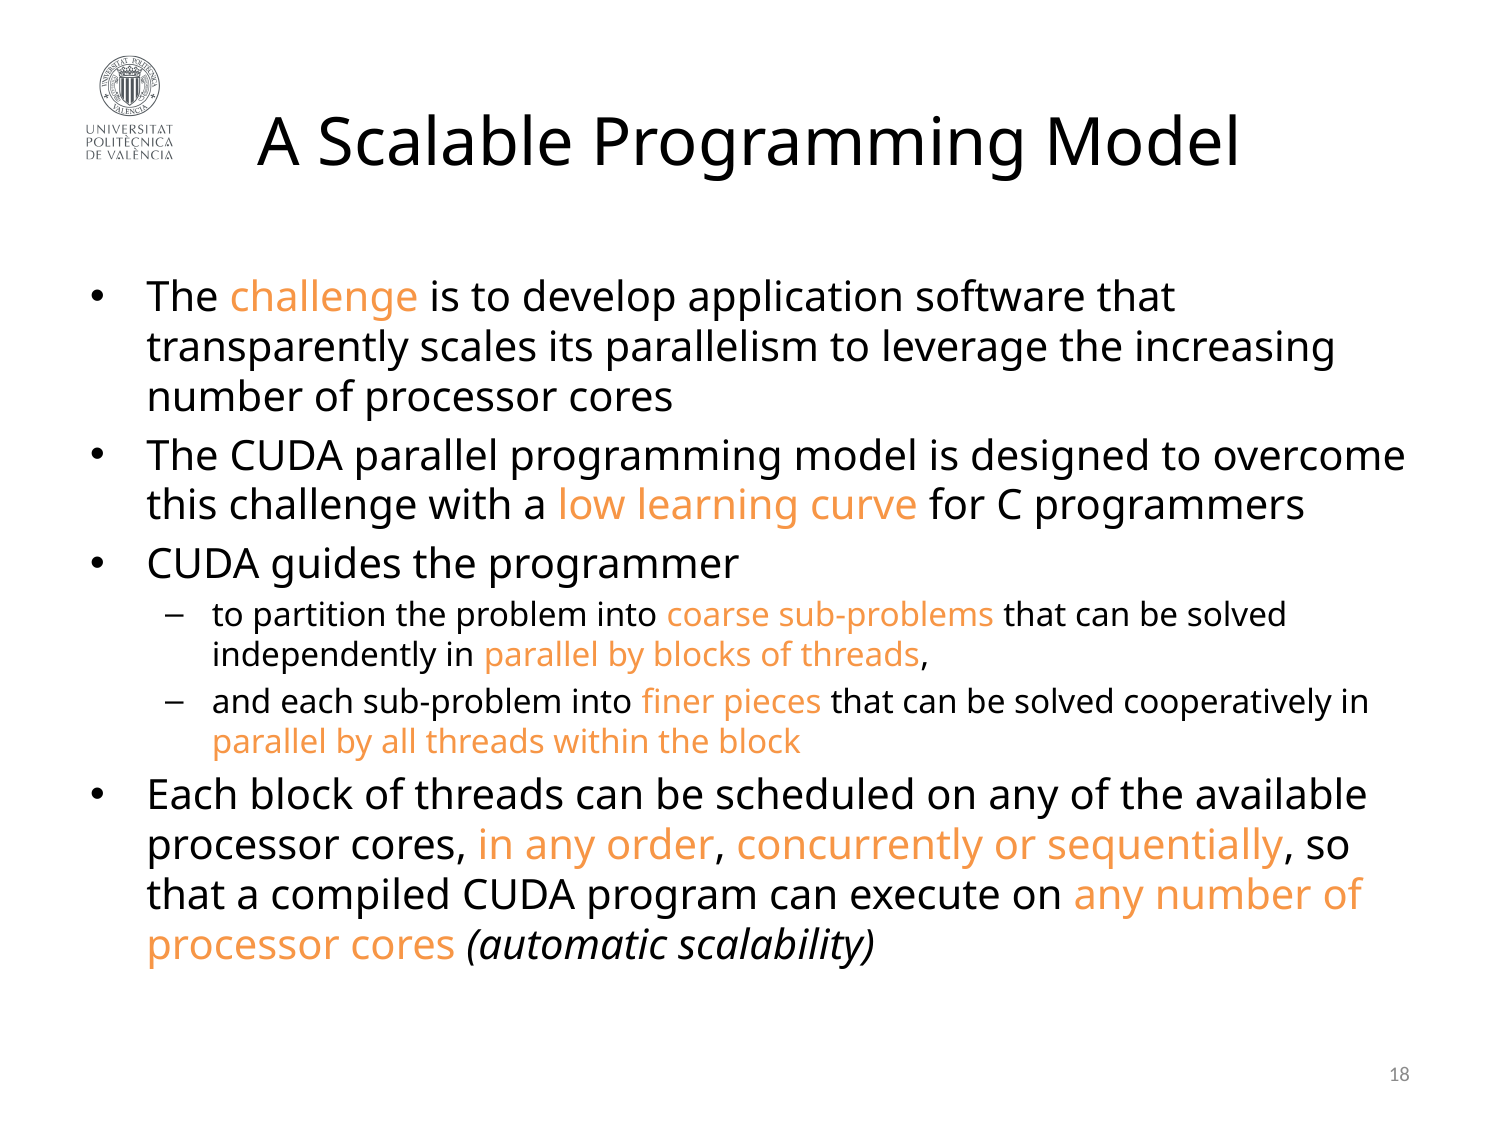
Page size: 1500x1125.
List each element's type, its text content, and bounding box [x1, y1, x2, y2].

slide_number 18 [1074, 1042, 1425, 1103]
list The challenge is to develop application software that transparently scales its parallelism to leverage the increasing number of processor cores The CUDA parallel programming model is designed to overcome this challenge with a low learning curve for C programmers CUDA guides the programmer to partition the problem into coarse sub-problems that can be solved independently in parallel by blocks of threads, and each sub-problem into finer pieces that can be solved cooperatively in parallel by all threads within the block Each block of threads can be scheduled on any of the available processor cores, in any order, concurrently or sequentially, so that a compiled CUDA program can execute on any number of processor cores (automatic scalability) [75, 262, 1425, 1005]
title A Scalable Programming Model [75, 45, 1425, 233]
